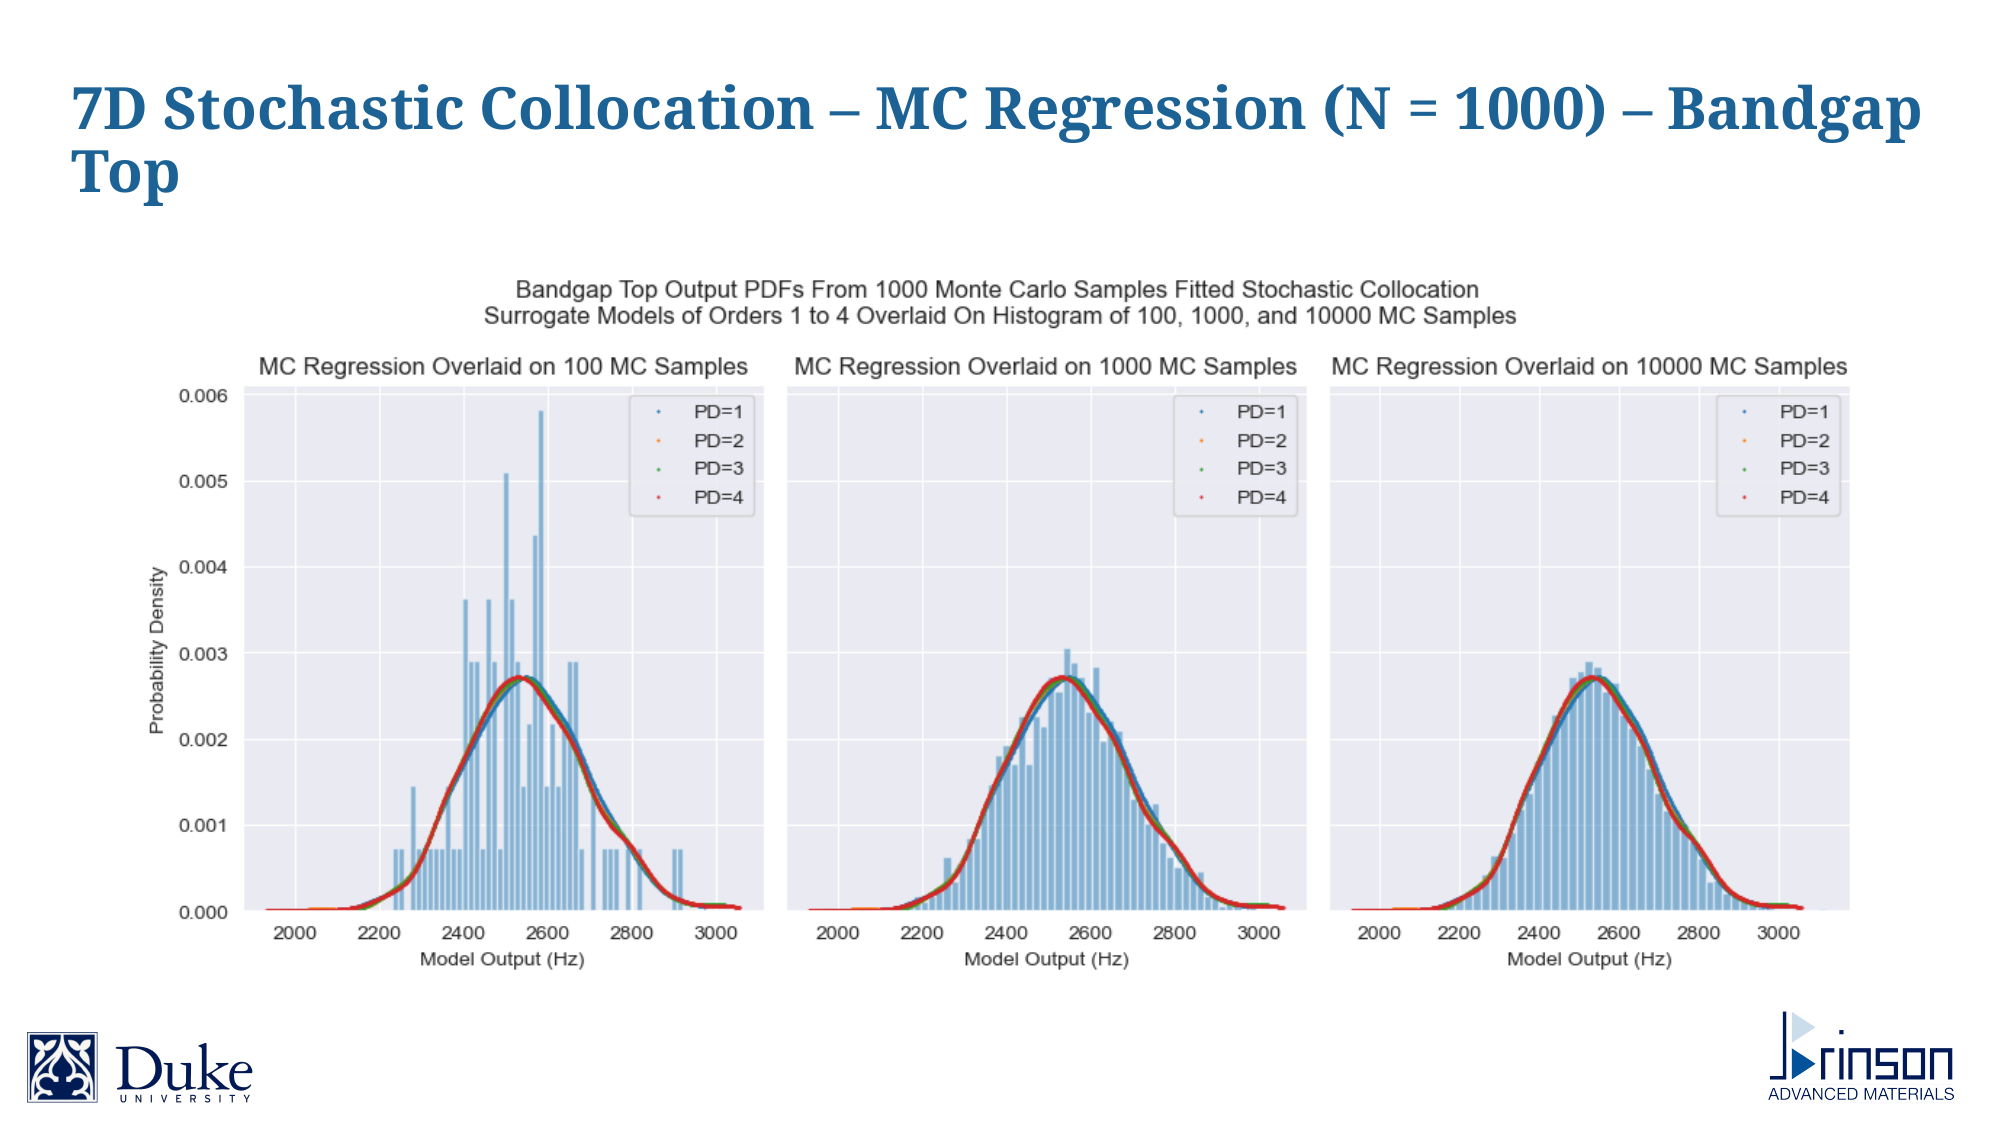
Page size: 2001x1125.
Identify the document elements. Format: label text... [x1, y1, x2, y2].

picture [115, 1042, 253, 1103]
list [137, 266, 1863, 983]
picture [27, 1032, 98, 1103]
picture [1768, 1011, 1957, 1108]
title 7D Stochastic Collocation – MC Regression (N = 1000) – Bandgap Top [56, 55, 1944, 230]
